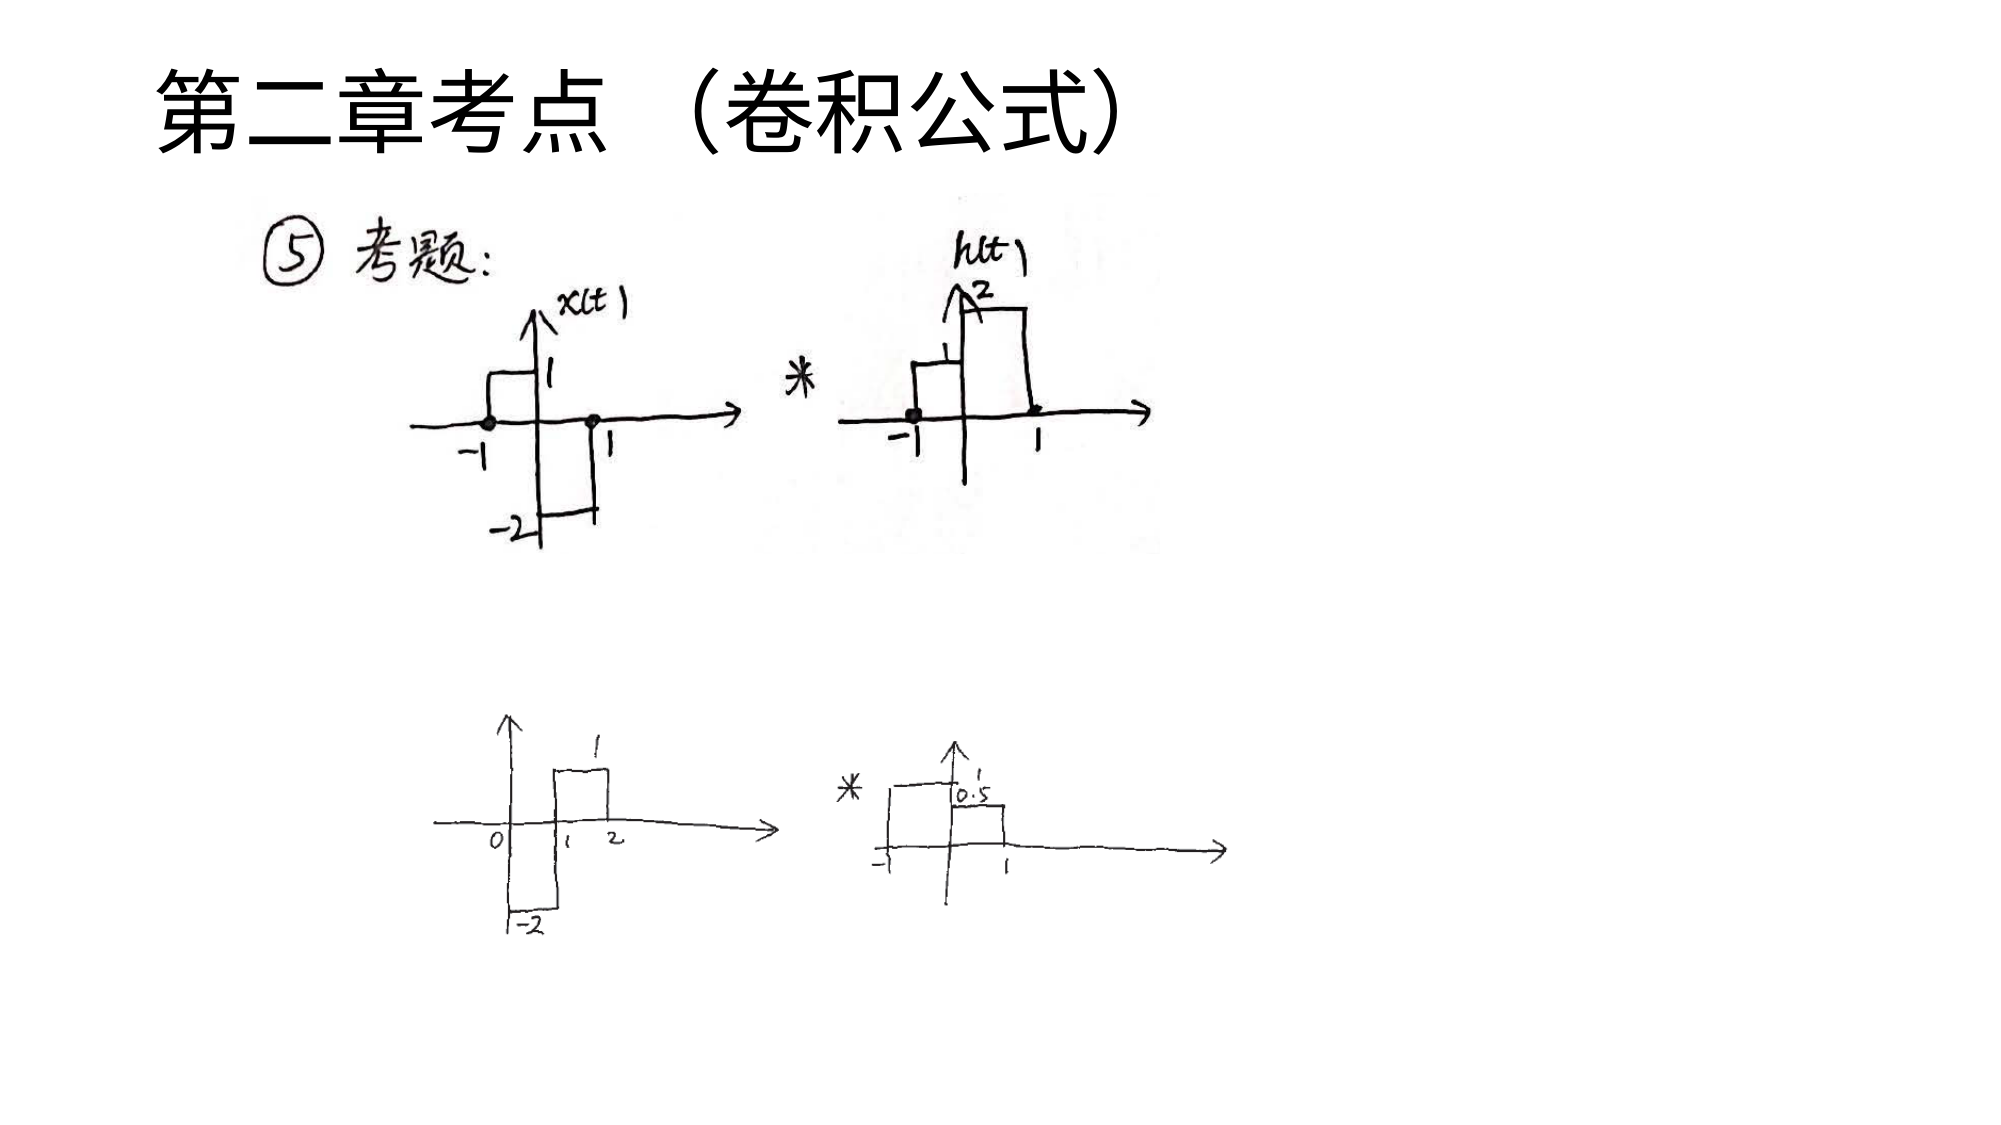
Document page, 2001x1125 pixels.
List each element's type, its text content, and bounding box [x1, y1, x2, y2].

title 第二章考点 （卷积公式） [137, 59, 1863, 193]
picture [397, 707, 1239, 945]
text_box [137, 193, 1863, 907]
picture [225, 193, 1160, 554]
